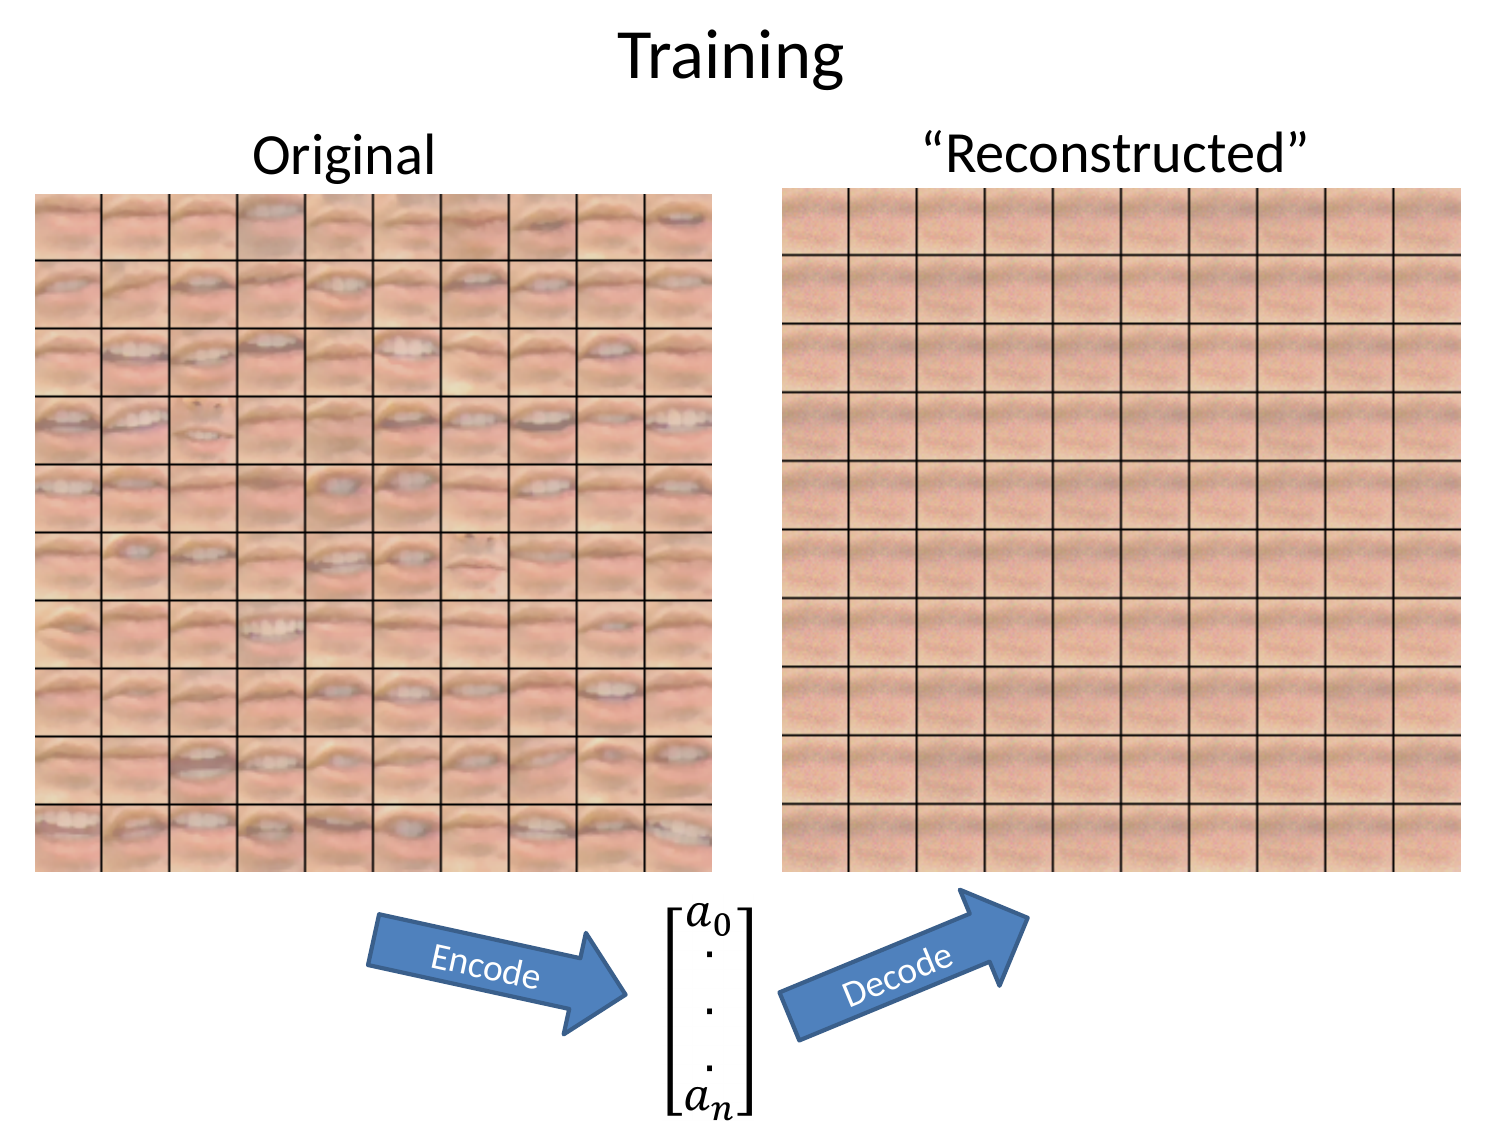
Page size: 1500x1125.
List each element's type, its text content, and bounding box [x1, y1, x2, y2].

text_box Encode [365, 912, 628, 1037]
text_box “Reconstructed” [905, 107, 1338, 186]
text_box Original [237, 109, 475, 193]
picture [782, 188, 1461, 872]
picture [35, 194, 712, 872]
title Training [418, 0, 1044, 100]
text_box Decode [777, 887, 1030, 1043]
picture [662, 894, 754, 1122]
